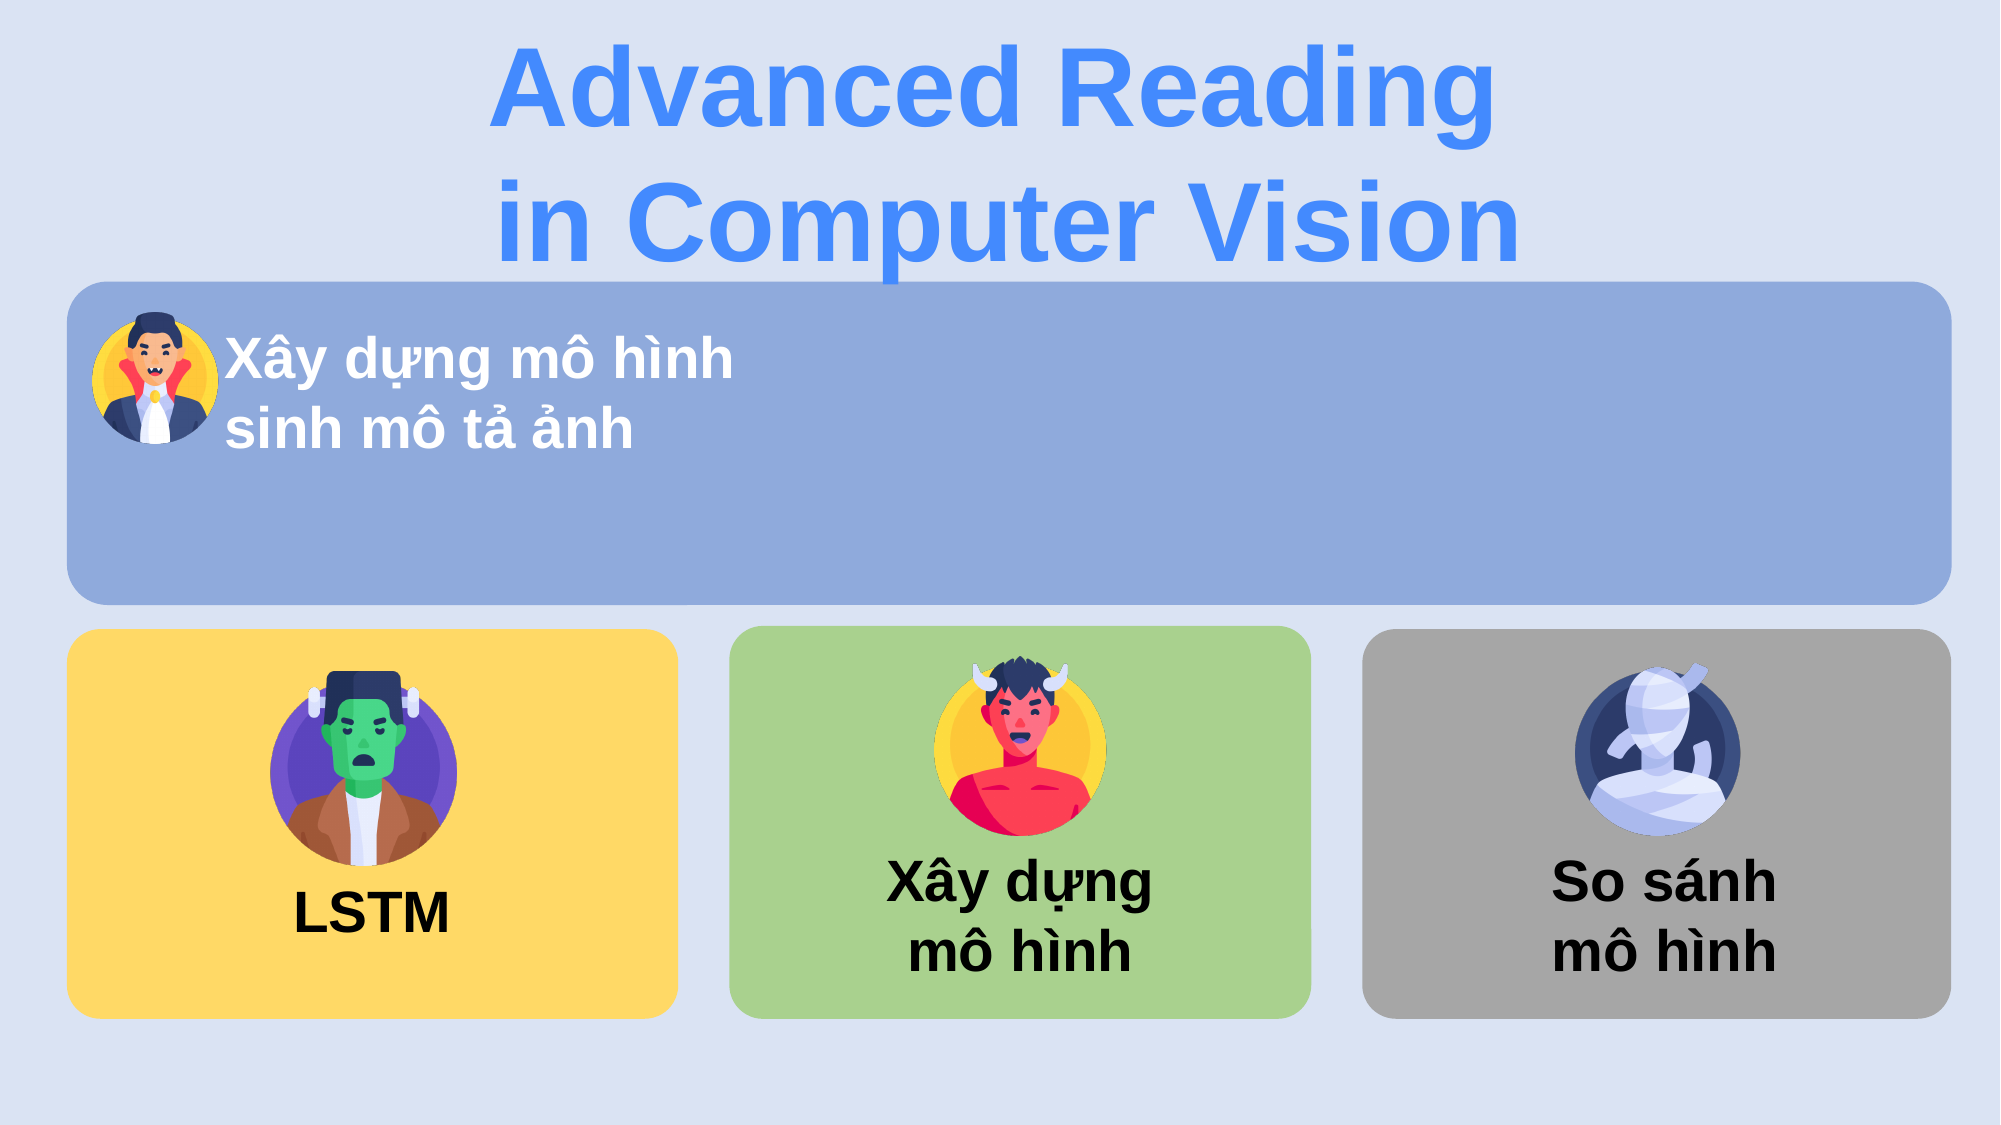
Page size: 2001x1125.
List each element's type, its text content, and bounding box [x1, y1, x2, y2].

text_box [65, 292, 1953, 607]
text_box So sánh mô hình [1454, 835, 1876, 991]
text_box [1361, 628, 1953, 1020]
text_box Xây dựng mô hình [846, 835, 1194, 991]
picture [930, 656, 1110, 836]
text_box Xây dựng mô hình sinh mô tả ảnh [209, 312, 767, 468]
picture [89, 312, 221, 444]
text_box [65, 628, 680, 1020]
text_box LSTM [66, 866, 678, 952]
picture [1571, 663, 1744, 836]
picture [265, 671, 461, 866]
text_box [728, 624, 1313, 1020]
text_box Advanced Reading in Computer Vision [66, 6, 1952, 292]
